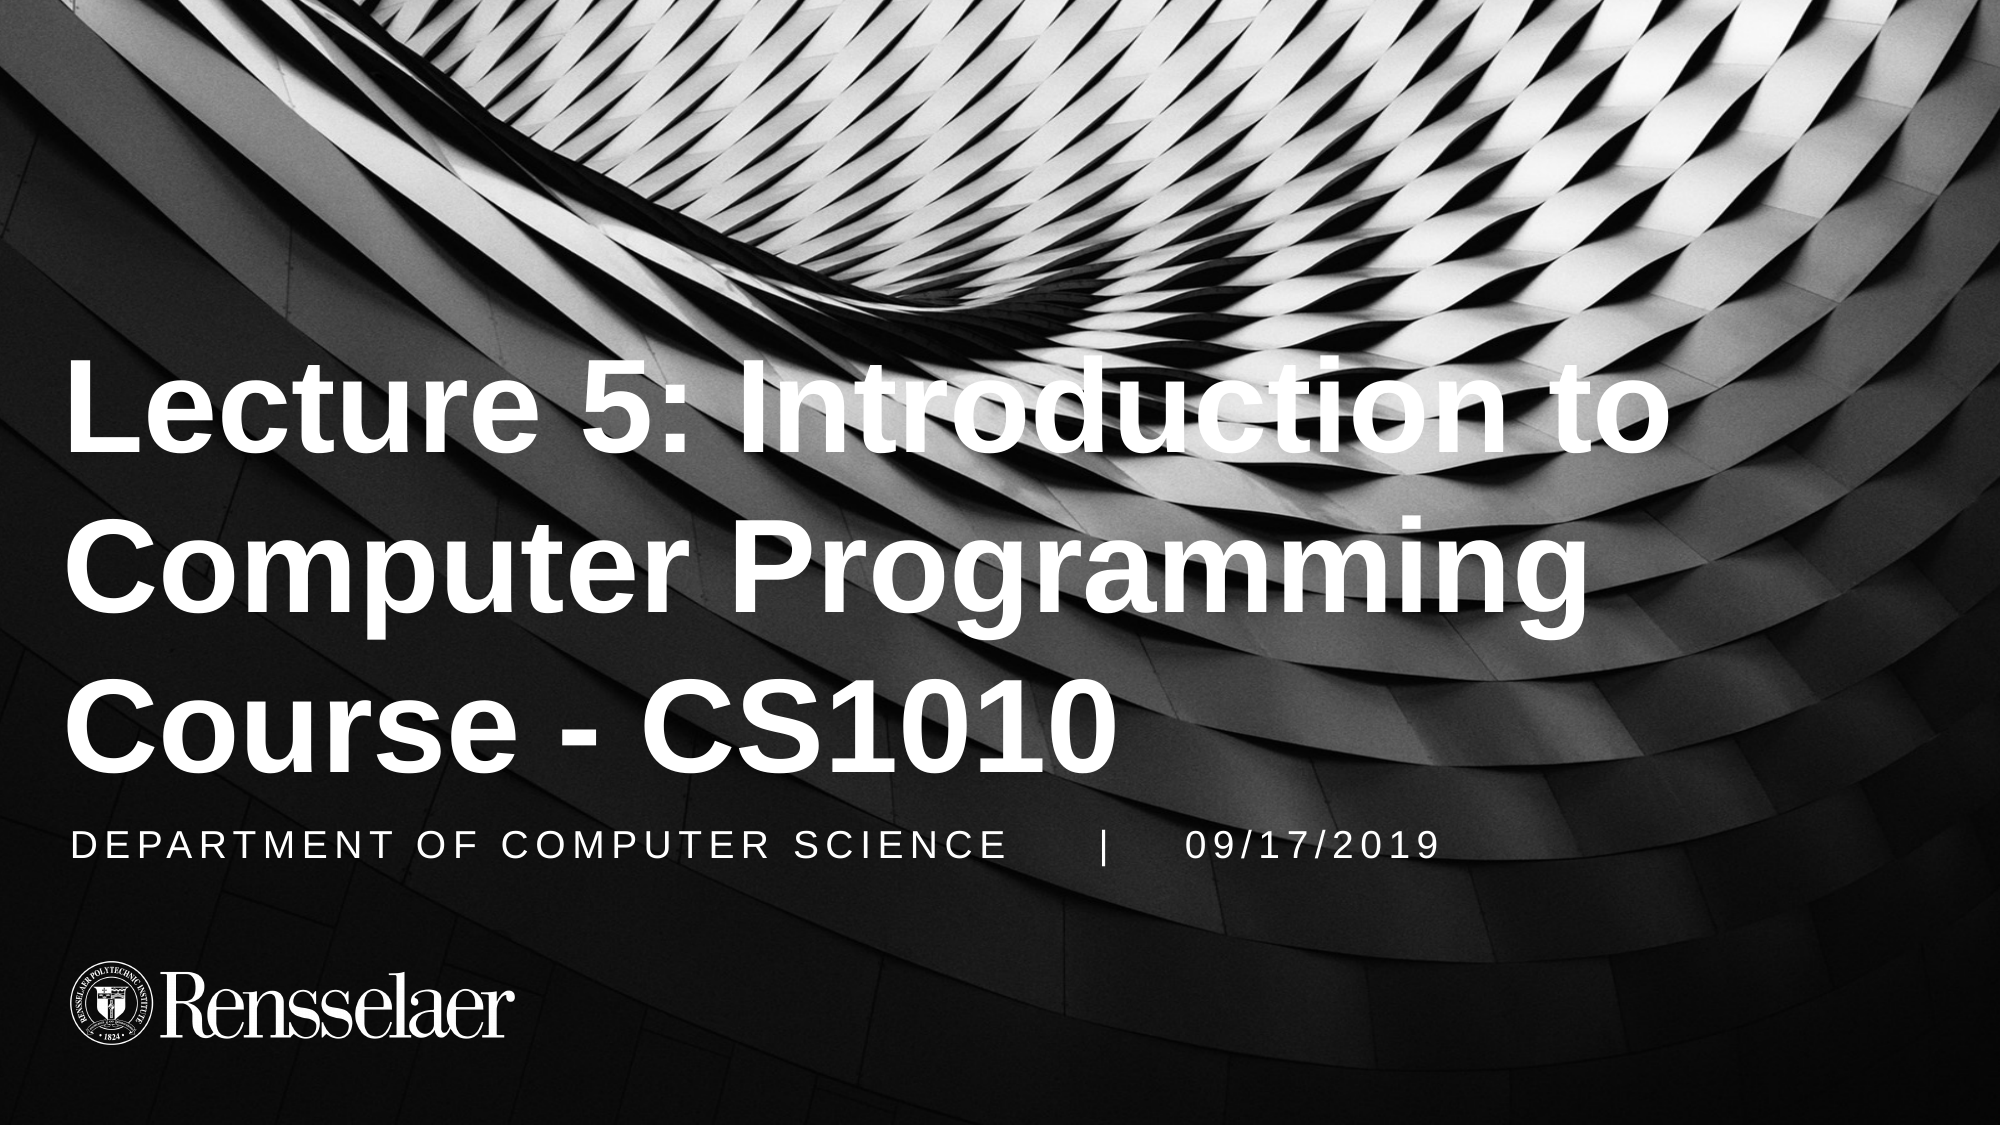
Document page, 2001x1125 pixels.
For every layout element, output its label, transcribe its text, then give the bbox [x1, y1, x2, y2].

picture [0, 0, 2000, 1125]
subtitle DEPARTMENT OF COMPUTER SCIENCE | 09/17/2019 [54, 812, 1874, 913]
title Lecture 5: Introduction to Computer Programming Course - CS1010 [47, 312, 1867, 636]
